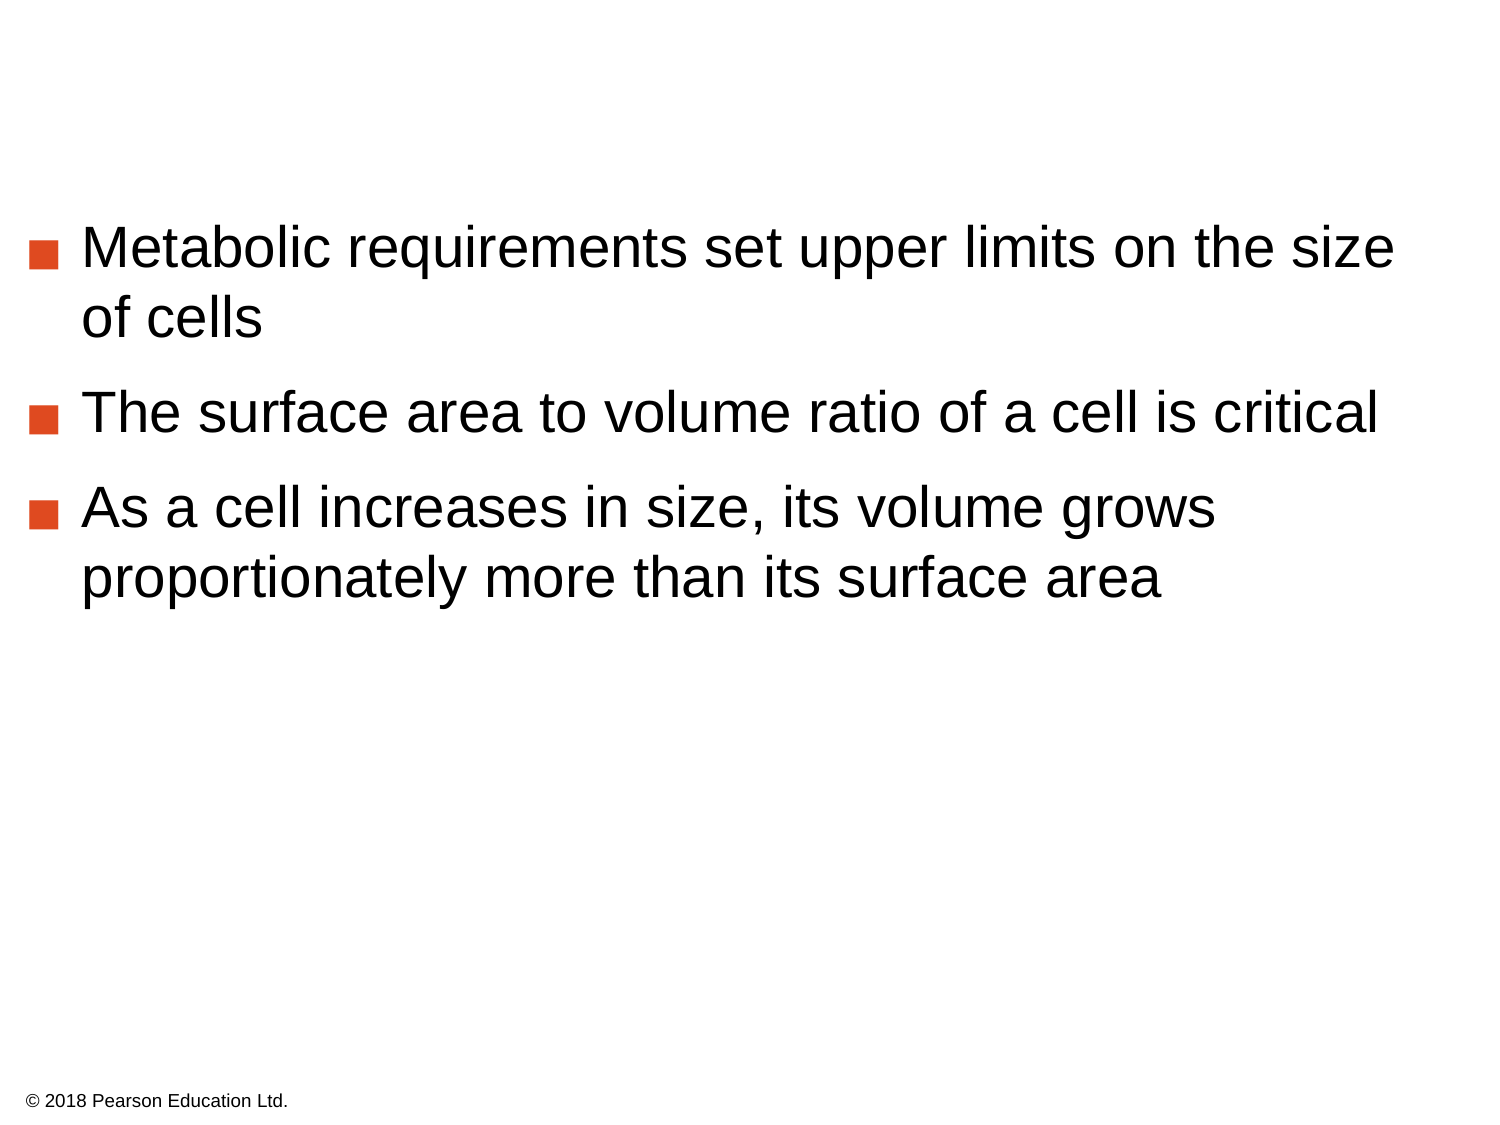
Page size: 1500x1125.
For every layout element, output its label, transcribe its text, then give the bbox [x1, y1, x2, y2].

footer © 2018 Pearson Education Ltd. [10, 1080, 518, 1119]
list Metabolic requirements set upper limits on the size of cells The surface area to volume ratio of a cell is critical As a cell increases in size, its volume grows proportionately more than its surface area [24, 208, 1475, 1065]
